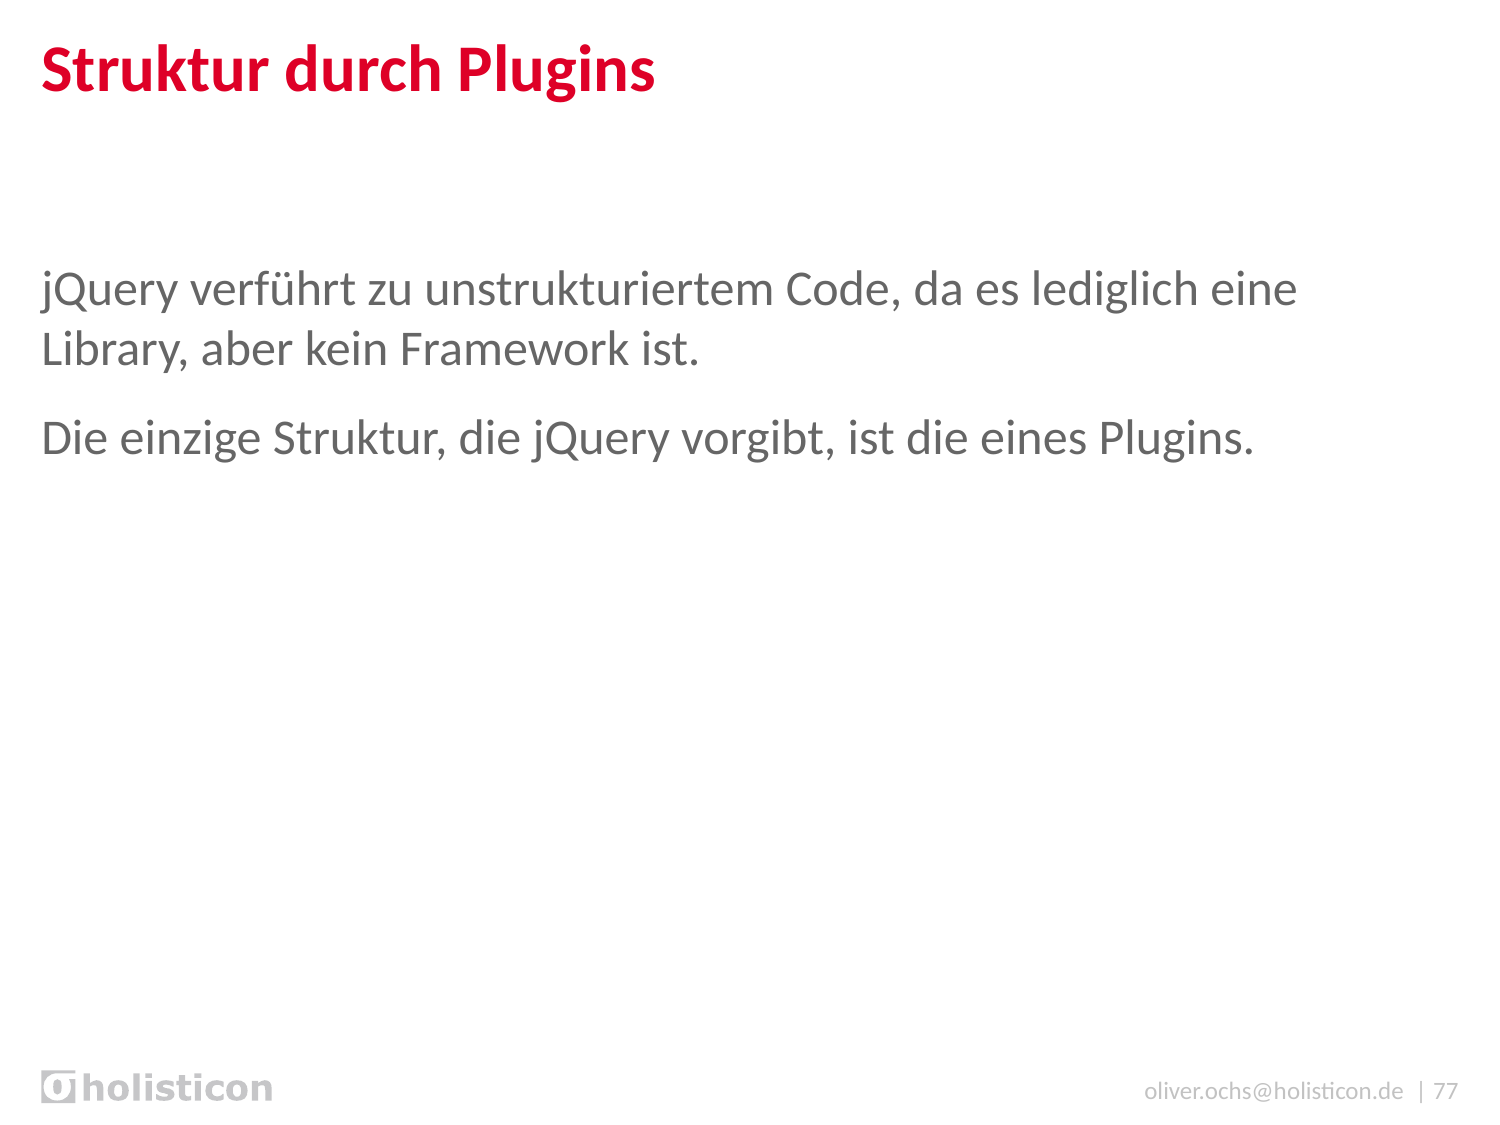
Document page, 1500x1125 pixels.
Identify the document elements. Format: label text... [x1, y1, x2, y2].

list jQuery verführt zu unstrukturiertem Code, da es lediglich eine Library, aber kein Framework ist. Die einzige Struktur, die jQuery vorgibt, ist die eines Plugins. [41, 255, 1436, 973]
title Struktur durch Plugins [41, 24, 1436, 188]
